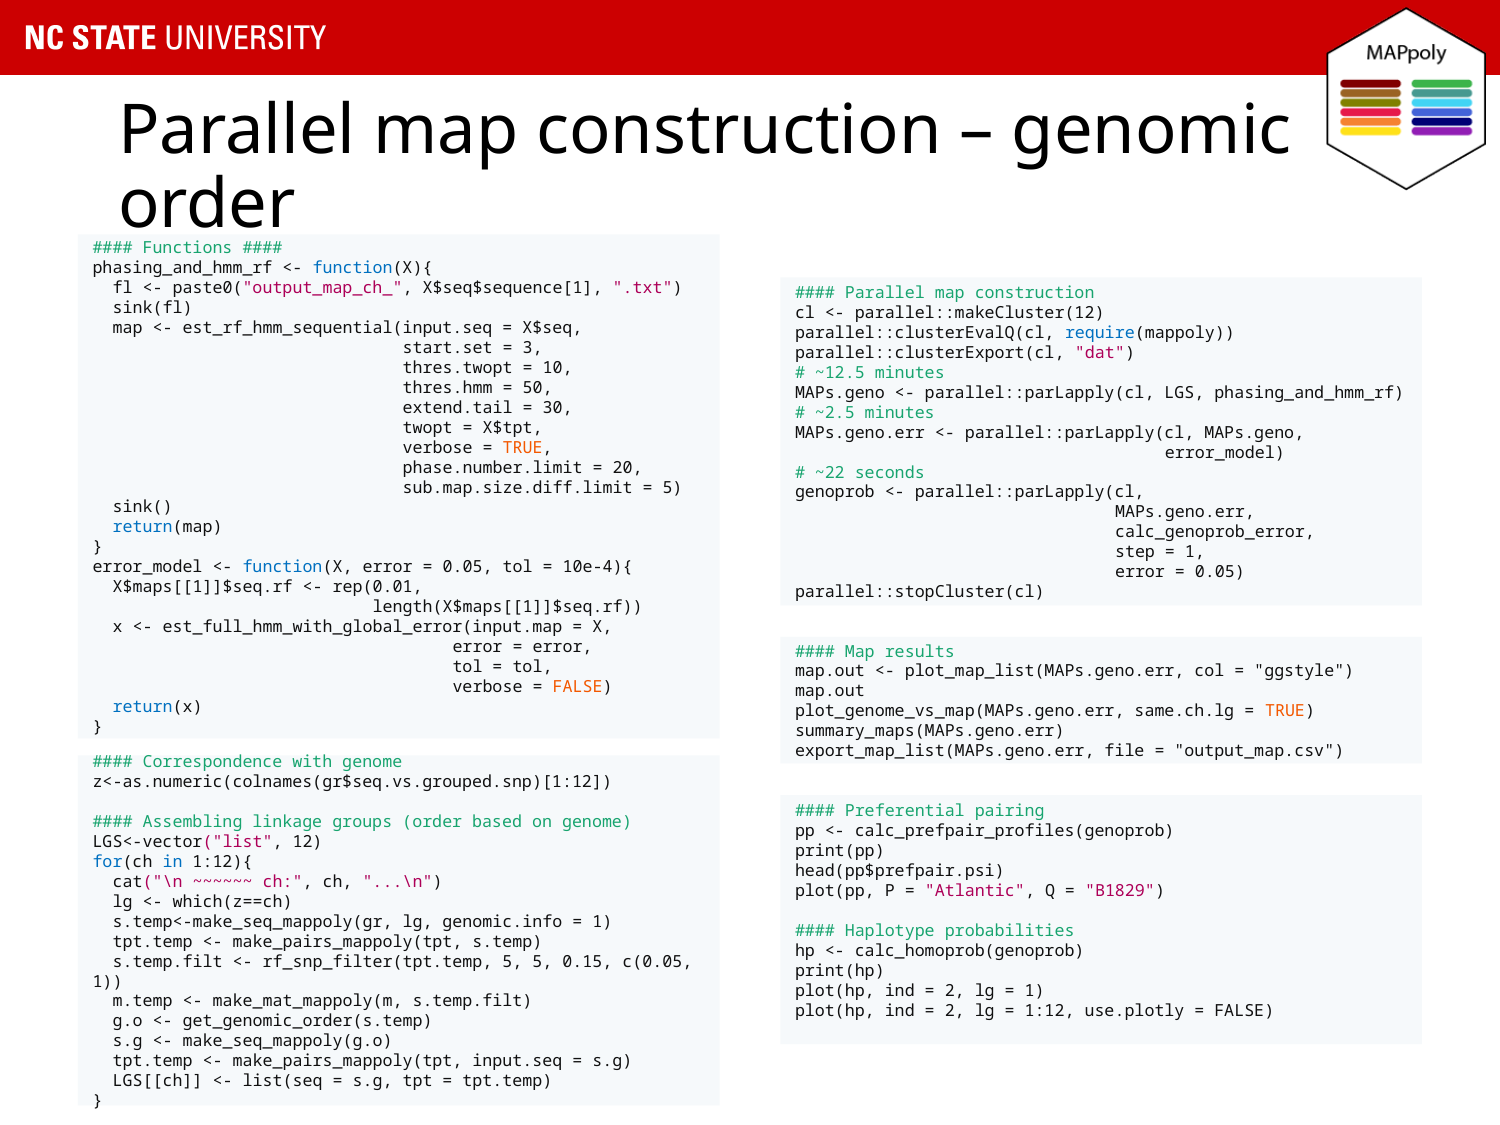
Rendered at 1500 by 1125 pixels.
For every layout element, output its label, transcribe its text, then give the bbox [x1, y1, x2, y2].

text_box #### Parallel map construction cl <- parallel::makeCluster(12) parallel::clusterEvalQ(cl, require(mappoly)) parallel::clusterExport(cl, "dat") # ~12.5 minutes MAPs.geno <- parallel::parLapply(cl, LGS, phasing_and_hmm_rf) # ~2.5 minutes MAPs.geno.err <- parallel::parLapply(cl, MAPs.geno, error_model) # ~22 seconds genoprob <- parallel::parLapply(cl, MAPs.geno.err, calc_genoprob_error, step = 1, error = 0.05) parallel::stopCluster(cl) [779, 276, 1423, 606]
title Parallel map construction – genomic order [103, 59, 1397, 278]
text_box #### Preferential pairing pp <- calc_prefpair_profiles(genoprob) print(pp) head(pp$prefpair.psi) plot(pp, P = "Atlantic", Q = "B1829") #### Haplotype probabilities hp <- calc_homoprob(genoprob) print(hp) plot(hp, ind = 2, lg = 1) plot(hp, ind = 2, lg = 1:12, use.plotly = FALSE) [779, 794, 1423, 1045]
text_box #### Map results map.out <- plot_map_list(MAPs.geno.err, col = "ggstyle") map.out plot_genome_vs_map(MAPs.geno.err, same.ch.lg = TRUE) summary_maps(MAPs.geno.err) export_map_list(MAPs.geno.err, file = "output_map.csv") [779, 636, 1423, 764]
text_box #### Correspondence with genome z<-as.numeric(colnames(gr$seq.vs.grouped.snp)[1:12]) #### Assembling linkage groups (order based on genome) LGS<-vector("list", 12) for(ch in 1:12){ cat("\n ~~~~~~ ch:", ch, "...\n") lg <- which(z==ch) s.temp<-make_seq_mappoly(gr, lg, genomic.info = 1) tpt.temp <- make_pairs_mappoly(tpt, s.temp) s.temp.filt <- rf_snp_filter(tpt.temp, 5, 5, 0.15, c(0.05, 1)) m.temp <- make_mat_mappoly(m, s.temp.filt) g.o <- get_genomic_order(s.temp) s.g <- make_seq_mappoly(g.o) tpt.temp <- make_pairs_mappoly(tpt, input.seq = s.g) LGS[[ch]] <- list(seq = s.g, tpt = tpt.temp) } [77, 754, 721, 1106]
text_box #### Functions #### phasing_and_hmm_rf <- function(X){ fl <- paste0("output_map_ch_", X$seq$sequence[1], ".txt") sink(fl) map <- est_rf_hmm_sequential(input.seq = X$seq, start.set = 3, thres.twopt = 10, thres.hmm = 50, extend.tail = 30, twopt = X$tpt, verbose = TRUE, phase.number.limit = 20, sub.map.size.diff.limit = 5) sink() return(map) } error_model <- function(X, error = 0.05, tol = 10e-4){ X$maps[[1]]$seq.rf <- rep(0.01, length(X$maps[[1]]$seq.rf)) x <- est_full_hmm_with_global_error(input.map = X, error = error, tol = tol, verbose = FALSE) return(x) } [77, 233, 721, 739]
picture [0, 0, 1500, 191]
